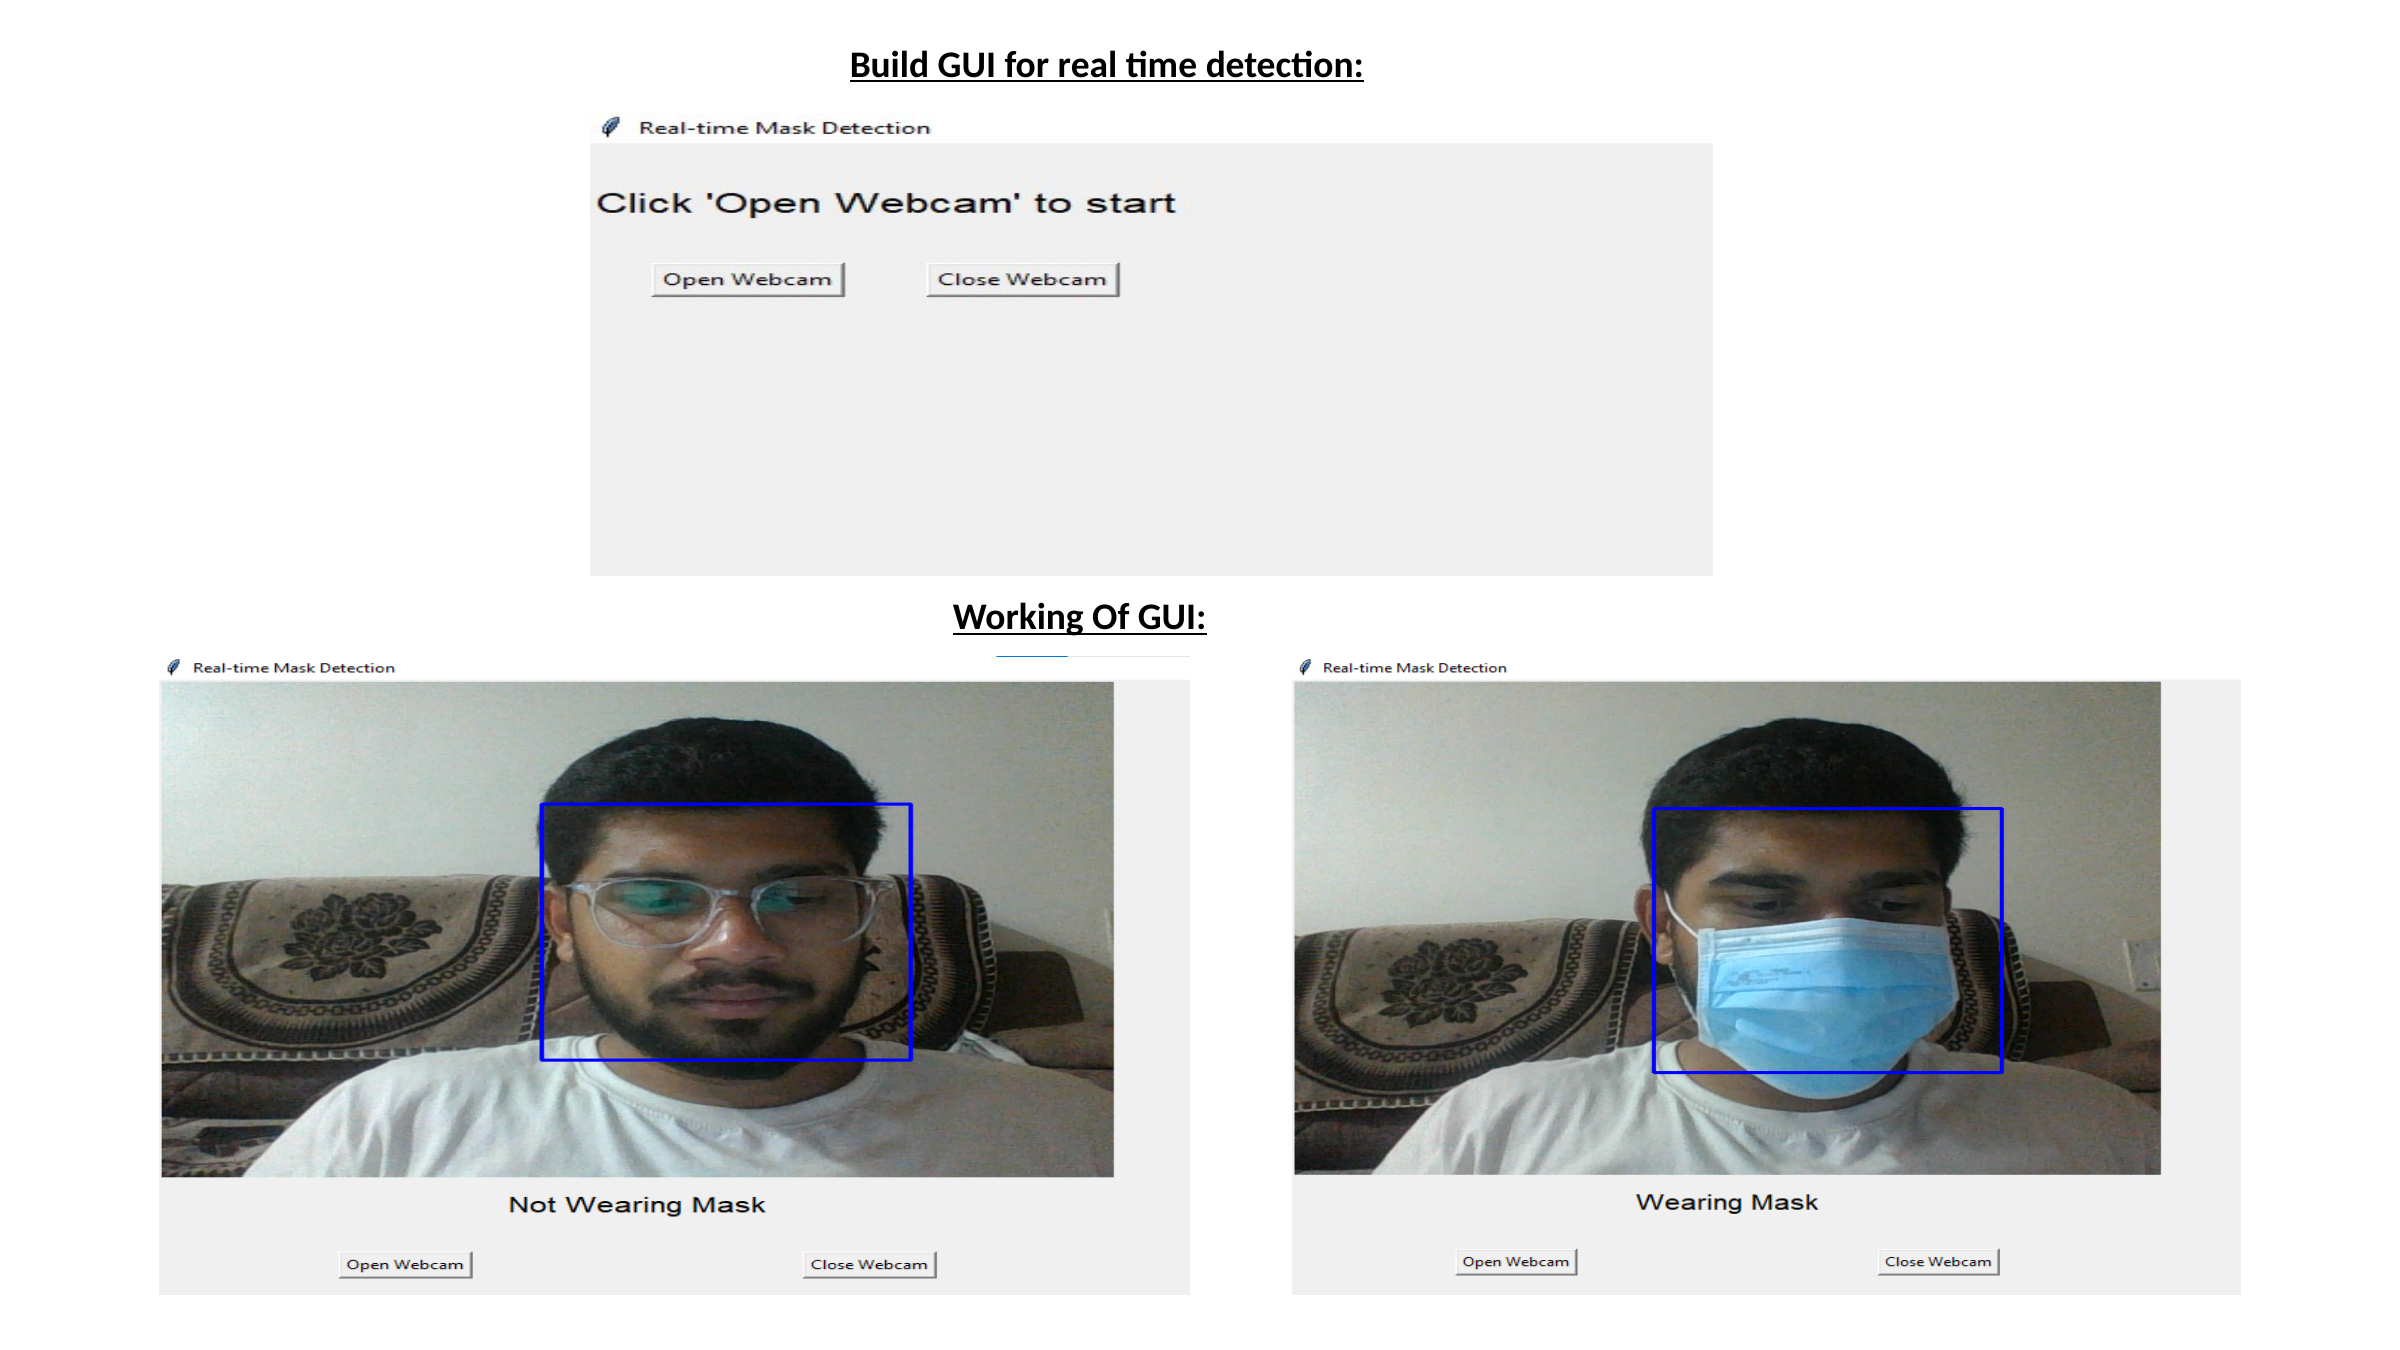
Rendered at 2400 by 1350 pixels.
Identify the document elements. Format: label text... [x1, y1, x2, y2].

picture [159, 656, 1190, 1295]
picture [1292, 656, 2241, 1295]
text_box Build GUI for real time detection: [834, 29, 2035, 93]
text_box Working Of GUI: [938, 582, 2139, 645]
picture [590, 113, 1713, 576]
